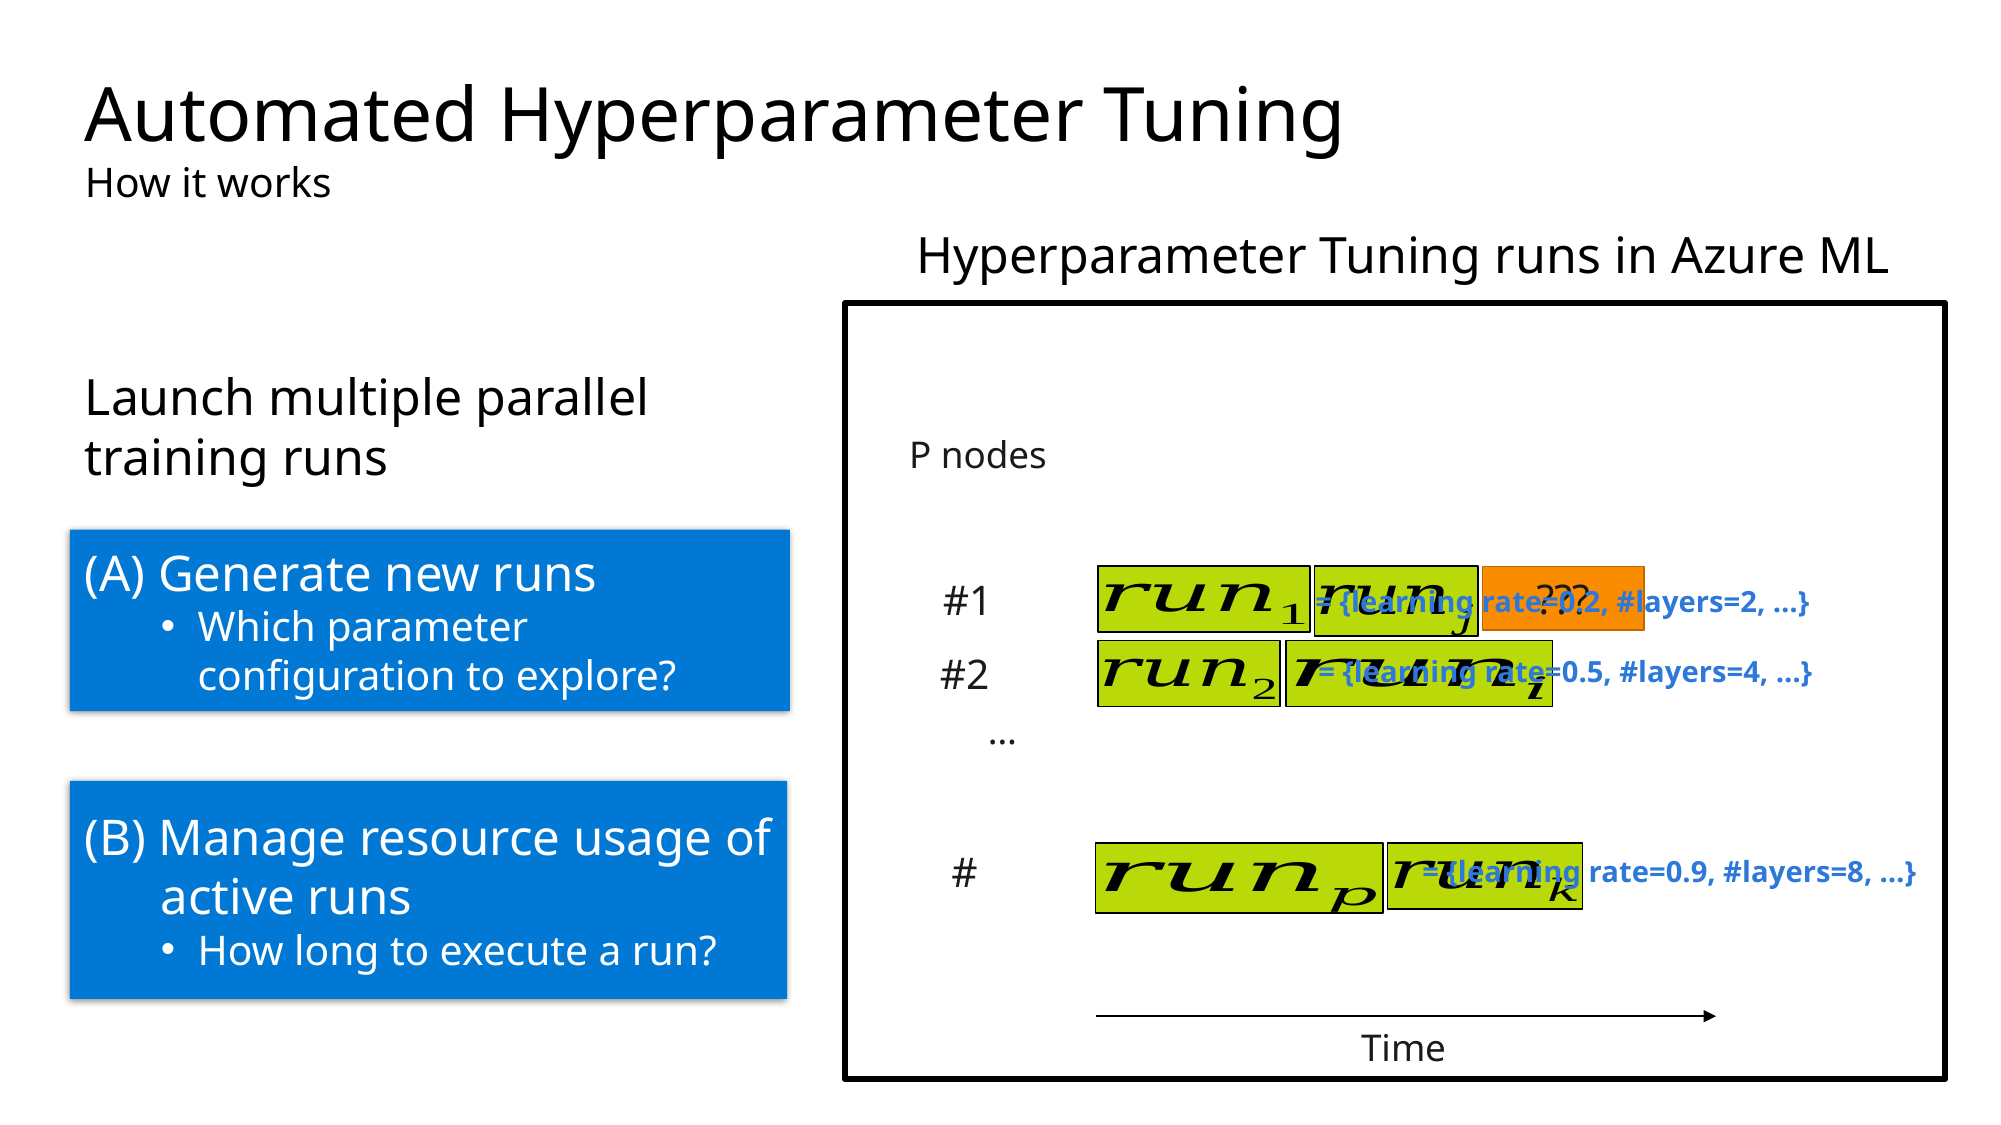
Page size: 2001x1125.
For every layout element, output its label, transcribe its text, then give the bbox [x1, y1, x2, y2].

list How it works [69, 162, 1931, 208]
text_box Time [1331, 1017, 1476, 1090]
text_box (B) Manage resource usage of active runs How long to execute a run? [69, 780, 788, 999]
text_box P nodes [879, 416, 1099, 496]
title Automated Hyperparameter Tuning [69, 49, 1930, 162]
text_box … [973, 712, 1032, 760]
text_box Launch multiple parallel training runs [54, 341, 819, 510]
text_box Time [1331, 1009, 1476, 1015]
text_box Hyperparameter Tuning runs in Azure ML [901, 215, 1906, 291]
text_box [69, 529, 1645, 712]
text_box [844, 302, 1946, 1080]
